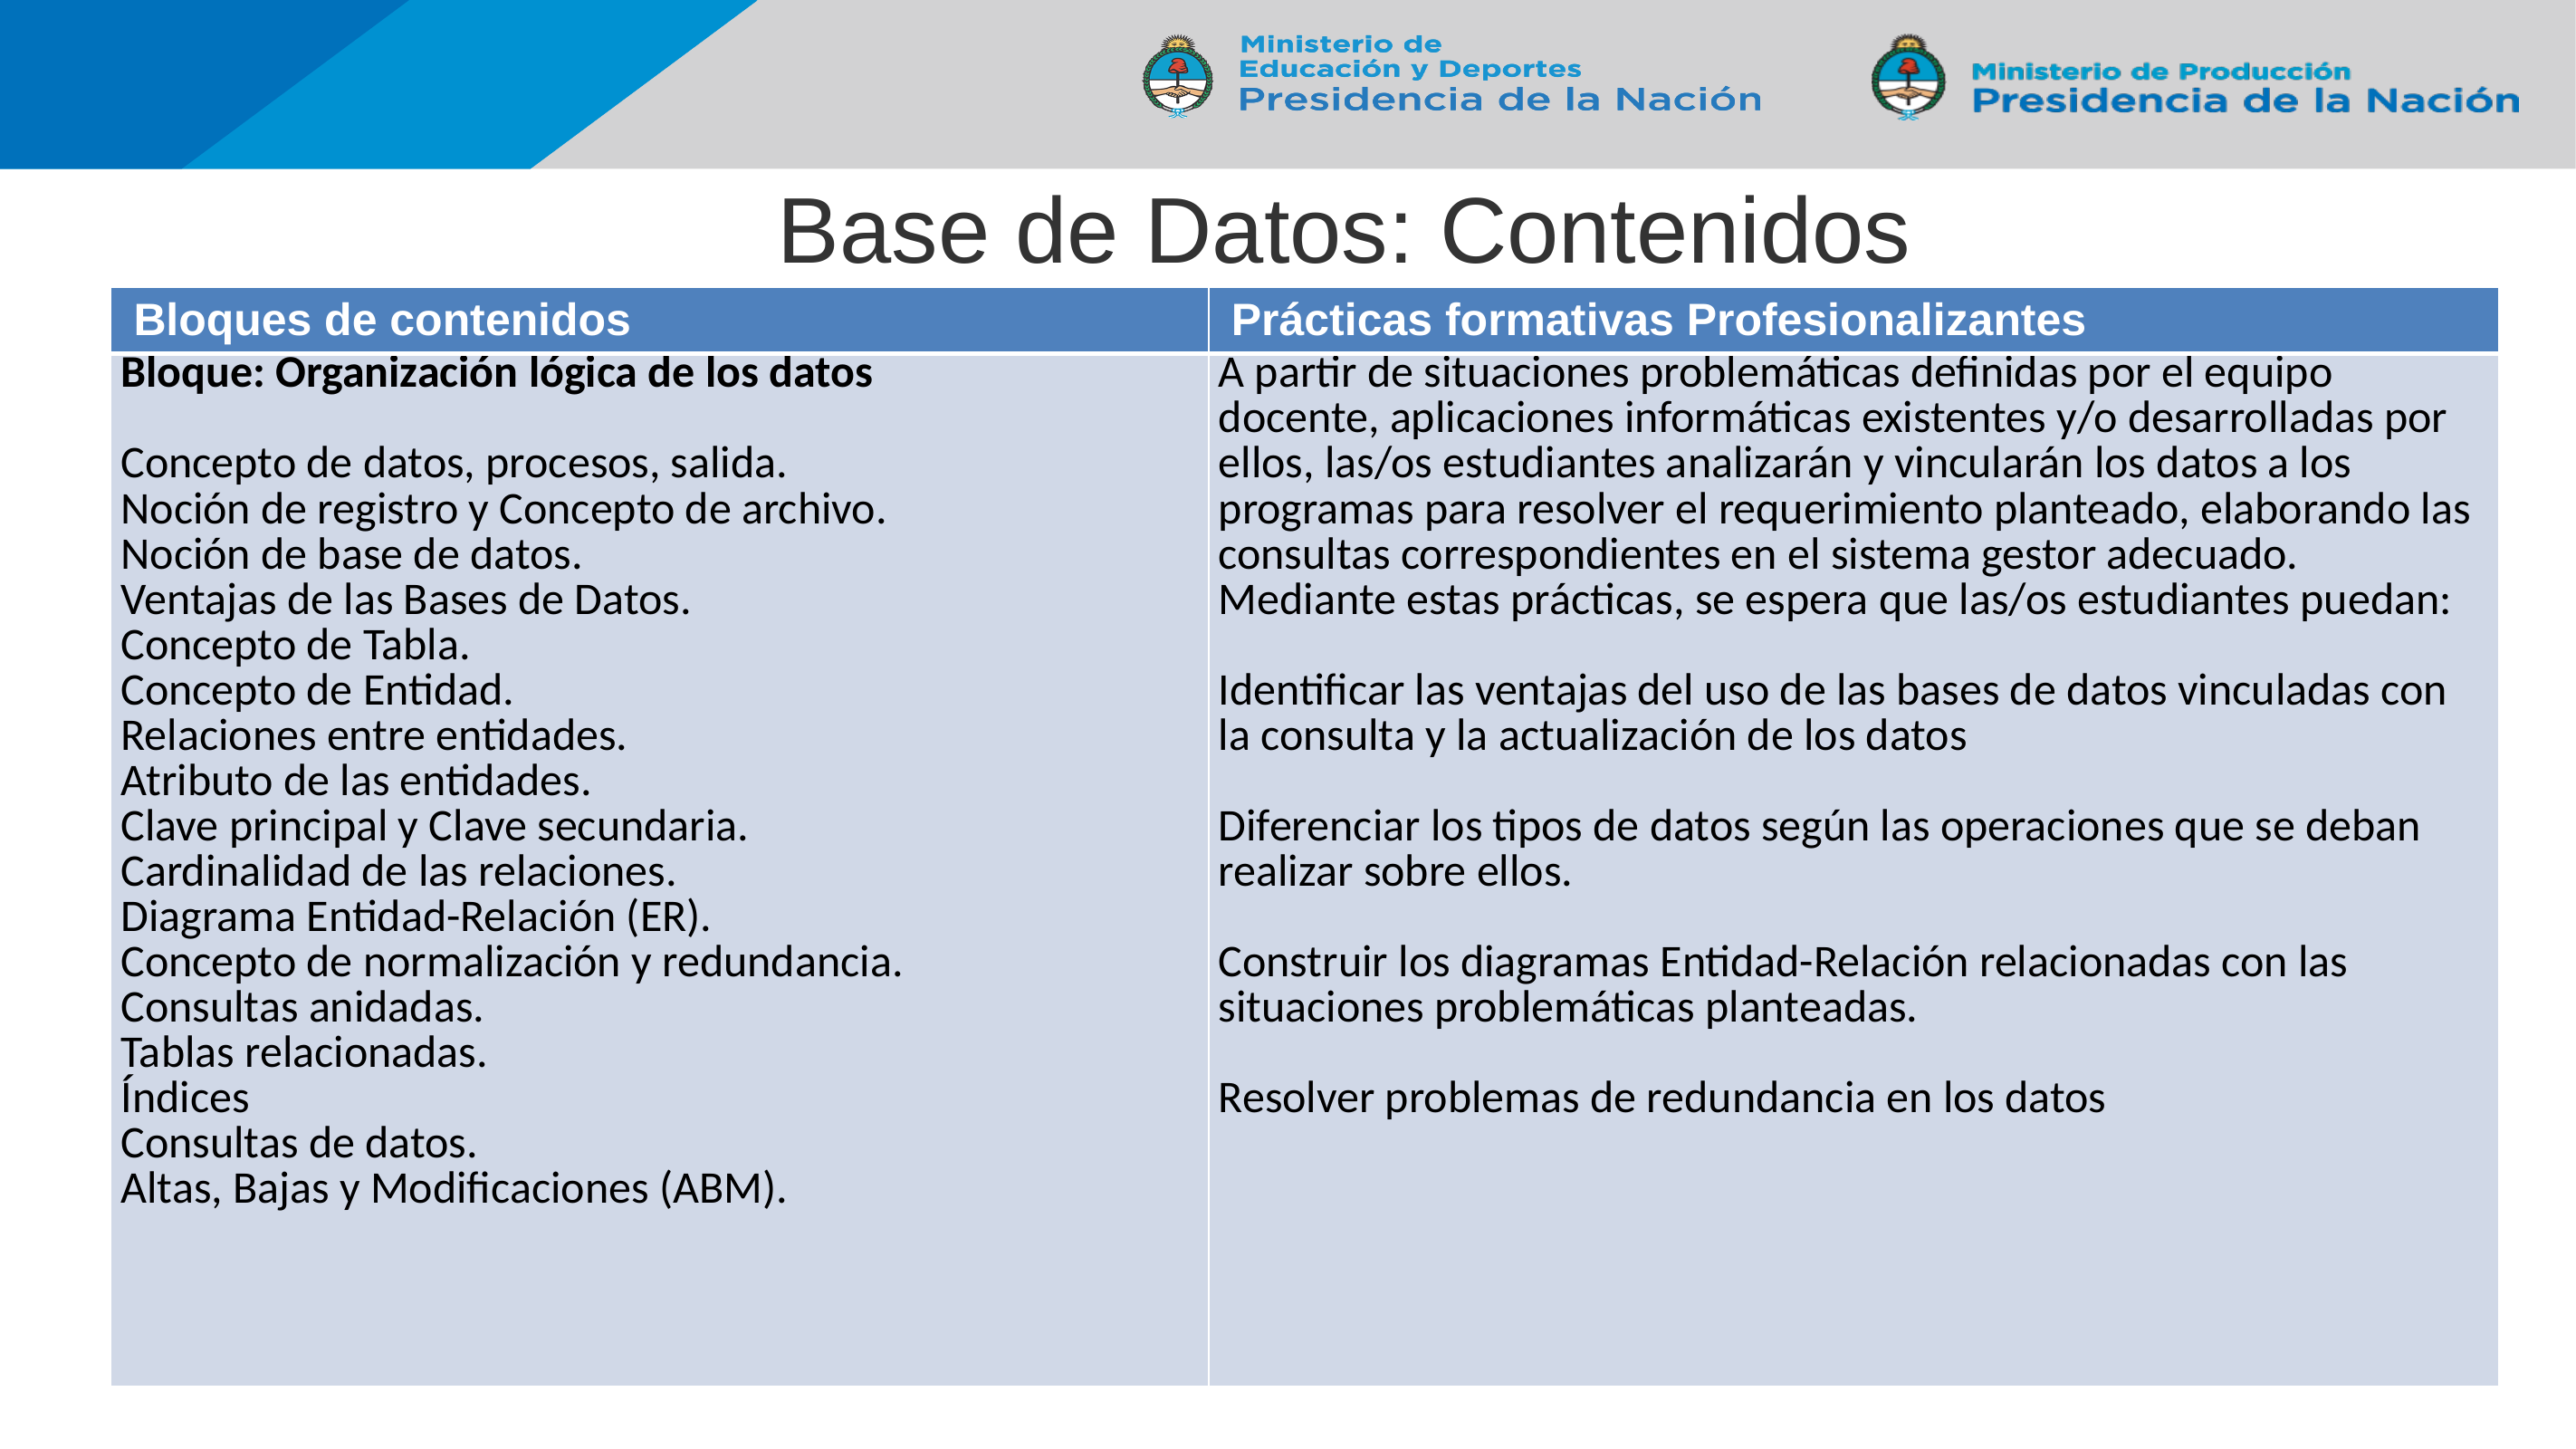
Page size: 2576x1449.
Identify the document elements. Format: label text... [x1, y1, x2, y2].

picture [1142, 34, 1760, 122]
table_cell Bloque: Organización lógica de los datos Concepto de datos, procesos, salida. Noción de registro y Concepto de archivo. Noción de base de datos. Ventajas de las Bases de Datos. Concepto de Tabla. Concepto de Entidad. Relaciones entre entidades. Atributo de las entidades. Clave principal y Clave secundaria. Cardinalidad de las relaciones. Diagrama Entidad-Relación (ER). Concepto de normalización y redundancia. Consultas anidadas. Tablas relacionadas. Índices Consultas de datos. Altas, Bajas y Modificaciones (ABM). [111, 356, 1208, 1386]
table_header Bloques de contenidos [111, 288, 1208, 351]
title Base de Datos: Contenidos [574, 169, 2114, 283]
picture [1872, 34, 2519, 120]
table_header Prácticas formativas Profesionalizantes [1210, 288, 2498, 351]
table_cell A partir de situaciones problemáticas definidas por el equipo docente, aplicaciones informáticas existentes y/o desarrolladas por ellos, las/os estudiantes analizarán y vincularán los datos a los programas para resolver el requerimiento planteado, elaborando las consultas correspondientes en el sistema gestor adecuado. Mediante estas prácticas, se espera que las/os estudiantes puedan: Identificar las ventajas del uso de las bases de datos vinculadas con la consulta y la actualización de los datos Diferenciar los tipos de datos según las operaciones que se deban realizar sobre ellos. Construir los diagramas Entidad-Relación relacionadas con las situaciones problemáticas planteadas. Resolver problemas de redundancia en los datos [1210, 356, 2498, 1386]
